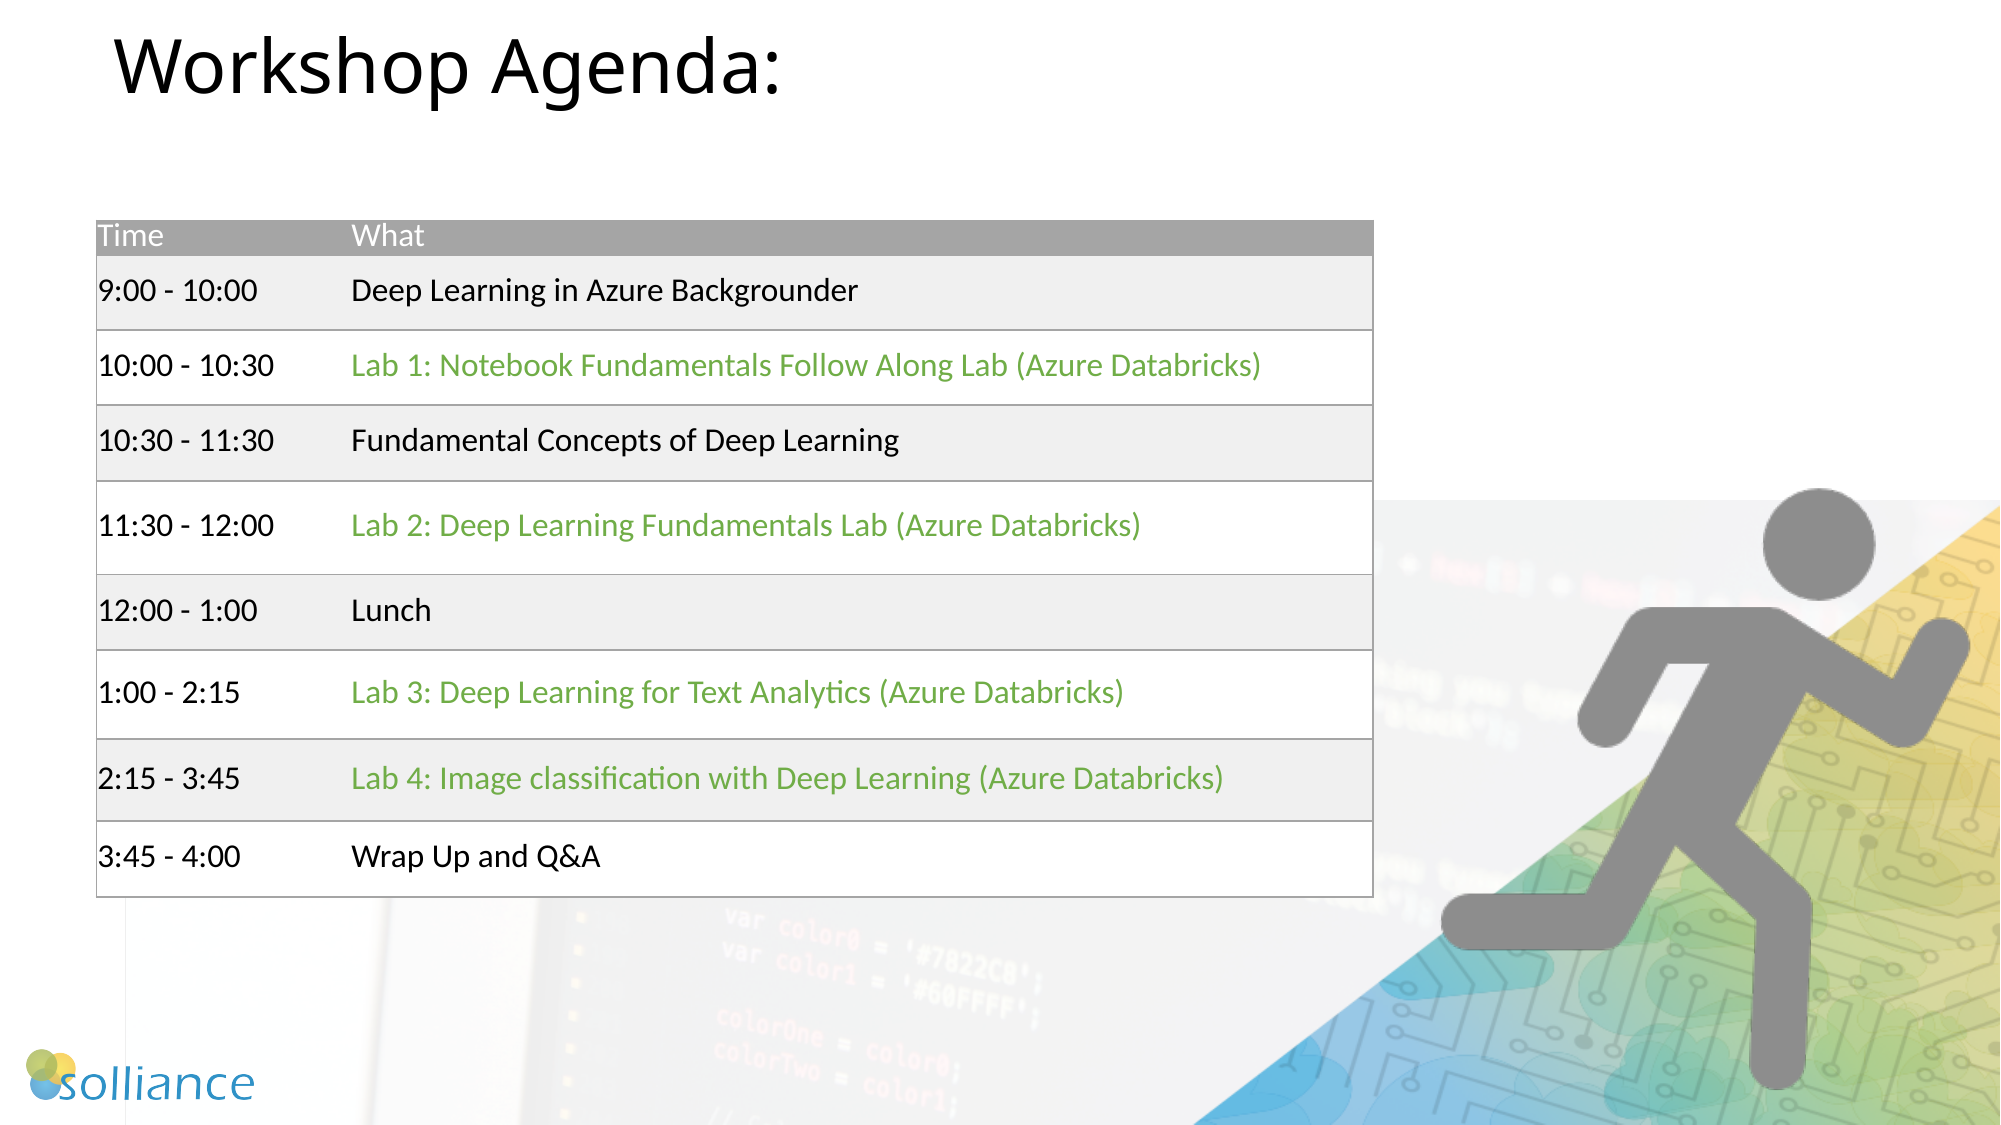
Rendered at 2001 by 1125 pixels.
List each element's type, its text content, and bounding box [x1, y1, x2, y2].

table_cell 10:30 - 11:30 [97, 406, 351, 480]
table_cell Fundamental Concepts of Deep Learning [351, 406, 1372, 480]
table_cell 10:00 - 10:30 [97, 331, 351, 404]
table_cell 9:00 - 10:00 [97, 256, 351, 329]
table_cell 3:45 - 4:00 [97, 822, 351, 896]
table_header What [351, 221, 1372, 254]
table_cell Wrap Up and Q&A [351, 822, 1370, 896]
table_cell Lab 2: Deep Learning Fundamentals Lab (Azure Databricks) [351, 482, 1370, 574]
table_cell Lab 1: Notebook Fundamentals Follow Along Lab (Azure Databricks) [351, 331, 1372, 404]
table_cell 11:30 - 12:00 [97, 482, 351, 574]
table_cell Lab 3: Deep Learning for Text Analytics (Azure Databricks) [351, 651, 1370, 738]
table_cell 2:15 - 3:45 [97, 740, 351, 820]
table_cell 12:00 - 1:00 [97, 575, 351, 649]
table_cell Lab 4: Image classification with Deep Learning (Azure Databricks) [351, 740, 1370, 820]
title Workshop Agenda: [98, 3, 1824, 136]
table_header Time [97, 221, 351, 254]
table_cell Lunch [351, 575, 1370, 649]
picture [0, 454, 2000, 1125]
table_cell 1:00 - 2:15 [97, 651, 351, 738]
table_cell Deep Learning in Azure Backgrounder [351, 256, 1372, 329]
